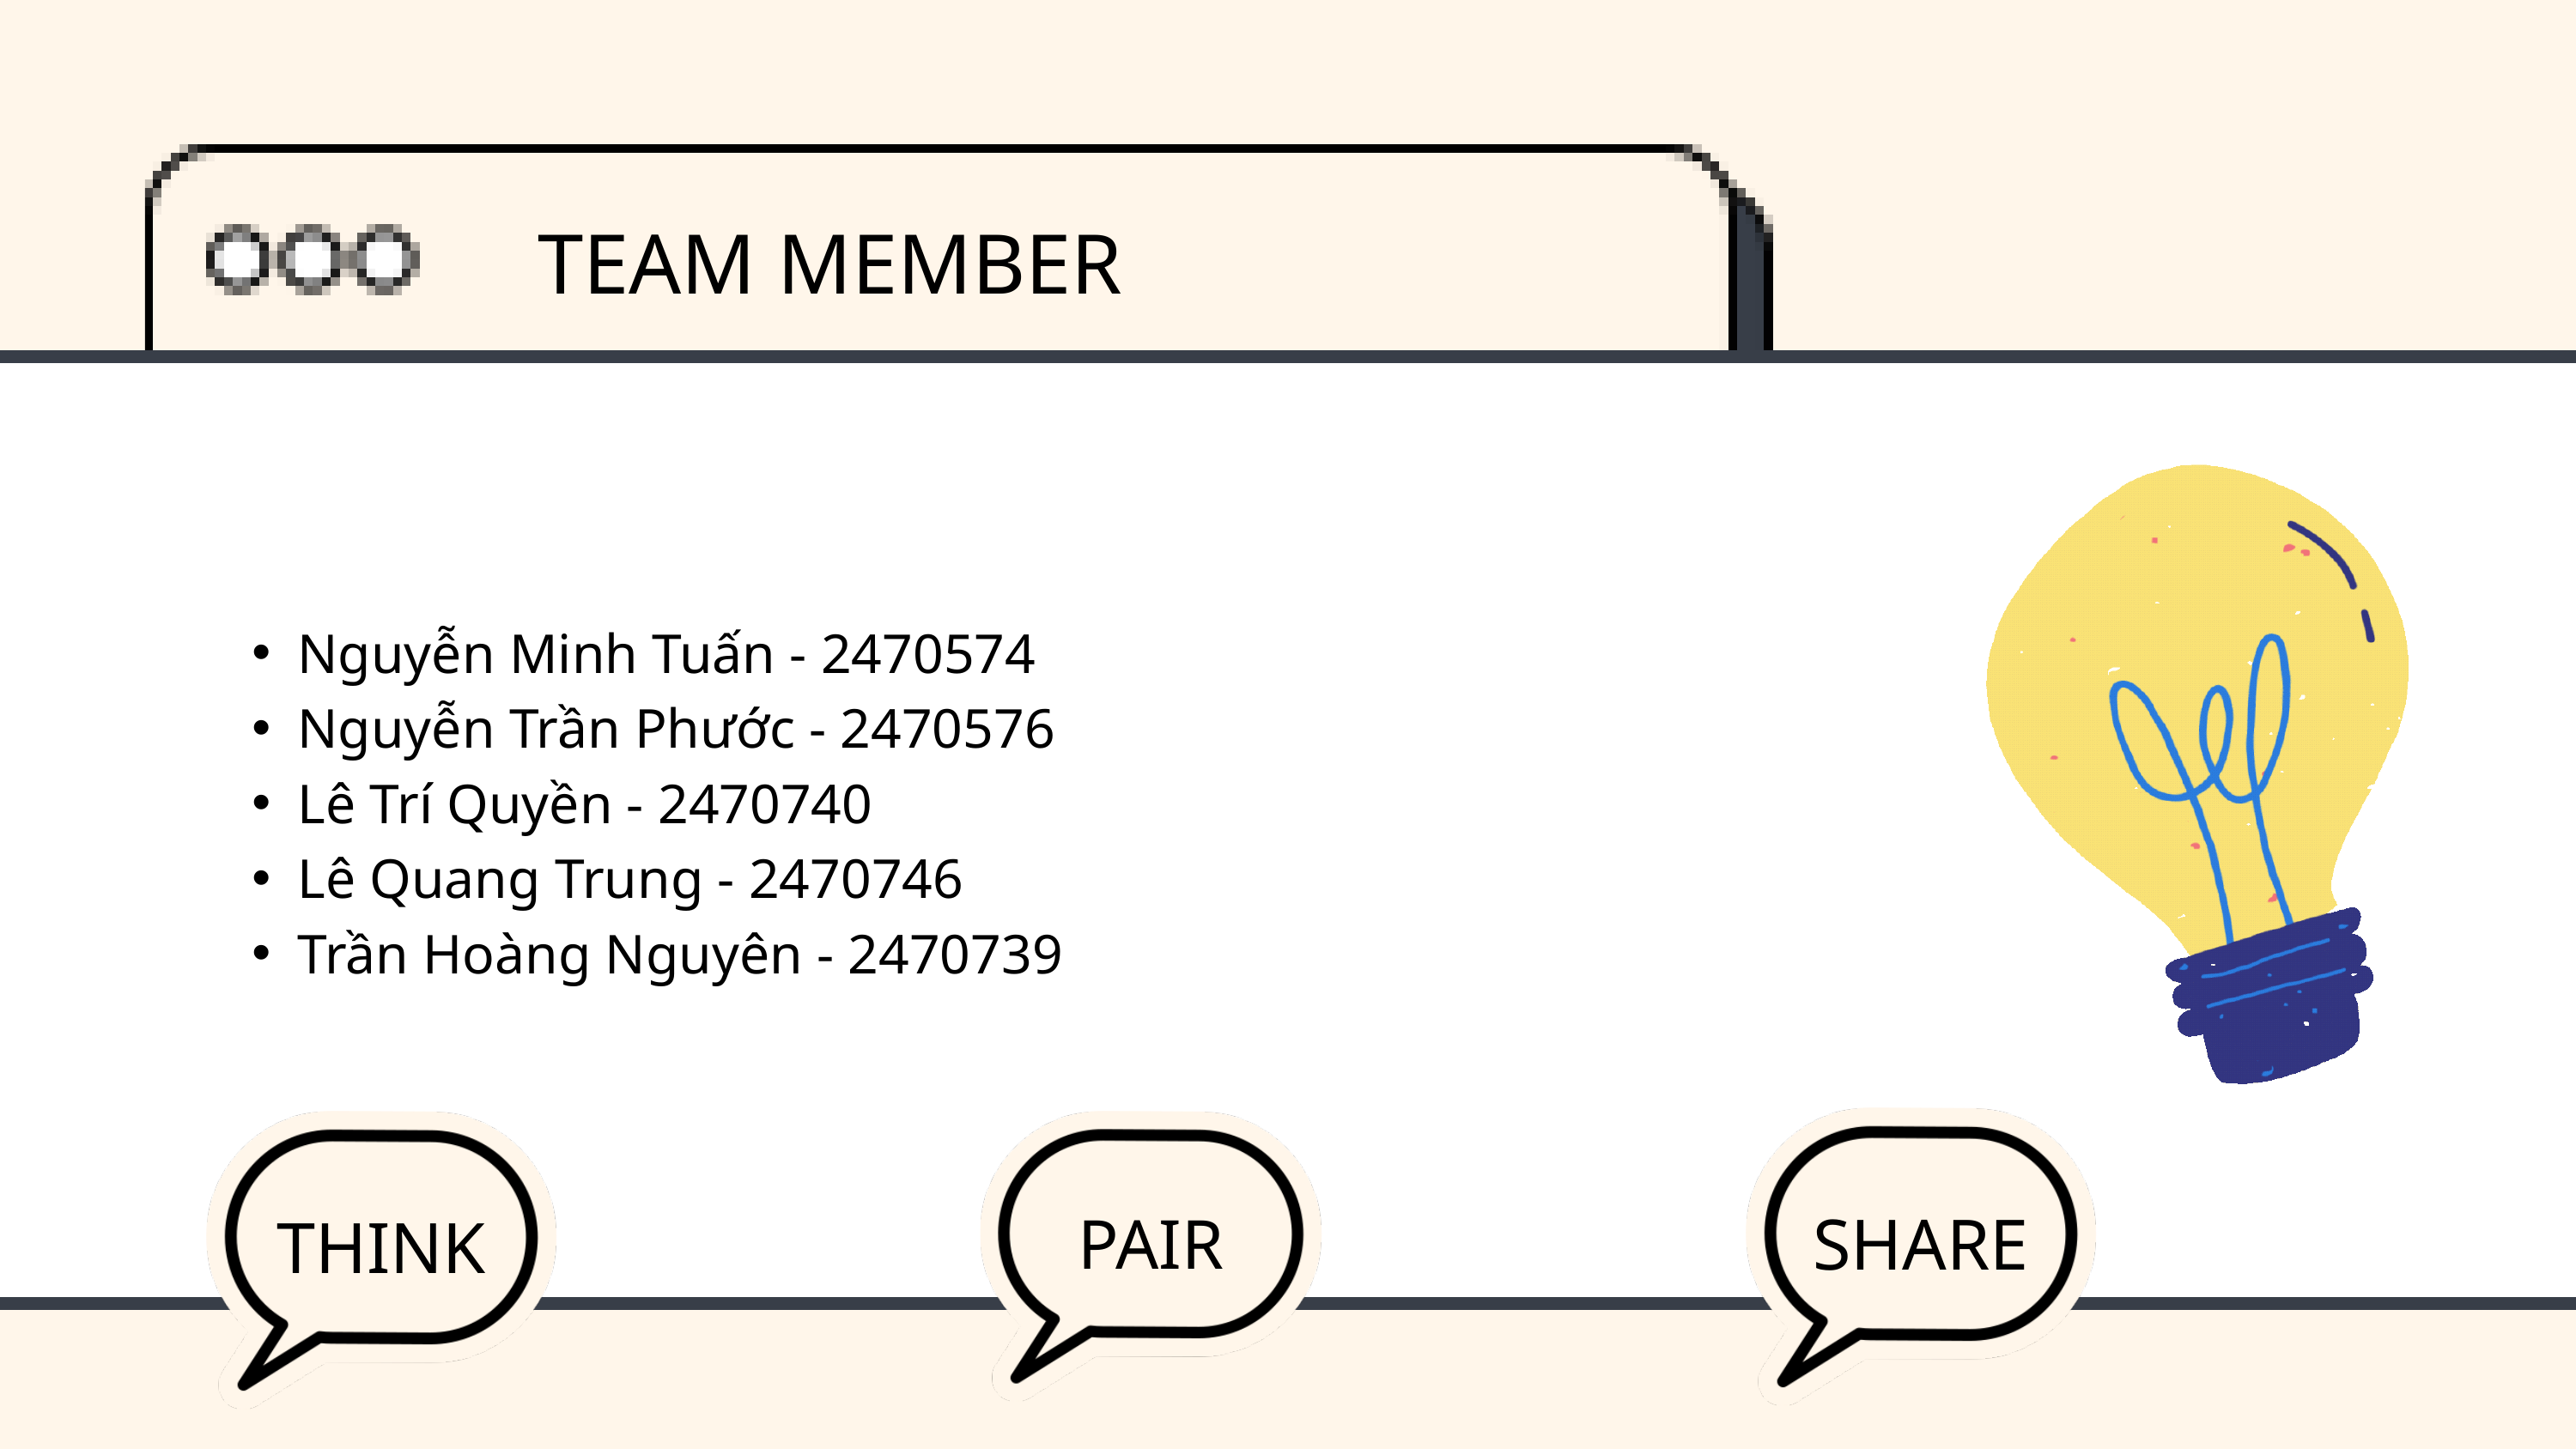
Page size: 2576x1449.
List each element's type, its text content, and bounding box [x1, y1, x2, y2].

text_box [62, 1313, 1922, 1449]
text_box TEAM MEMBER [538, 195, 1531, 311]
text_box [1928, 1313, 2097, 1406]
text_box [144, 144, 1773, 350]
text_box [0, 356, 2576, 1304]
picture [1782, 356, 2411, 1087]
